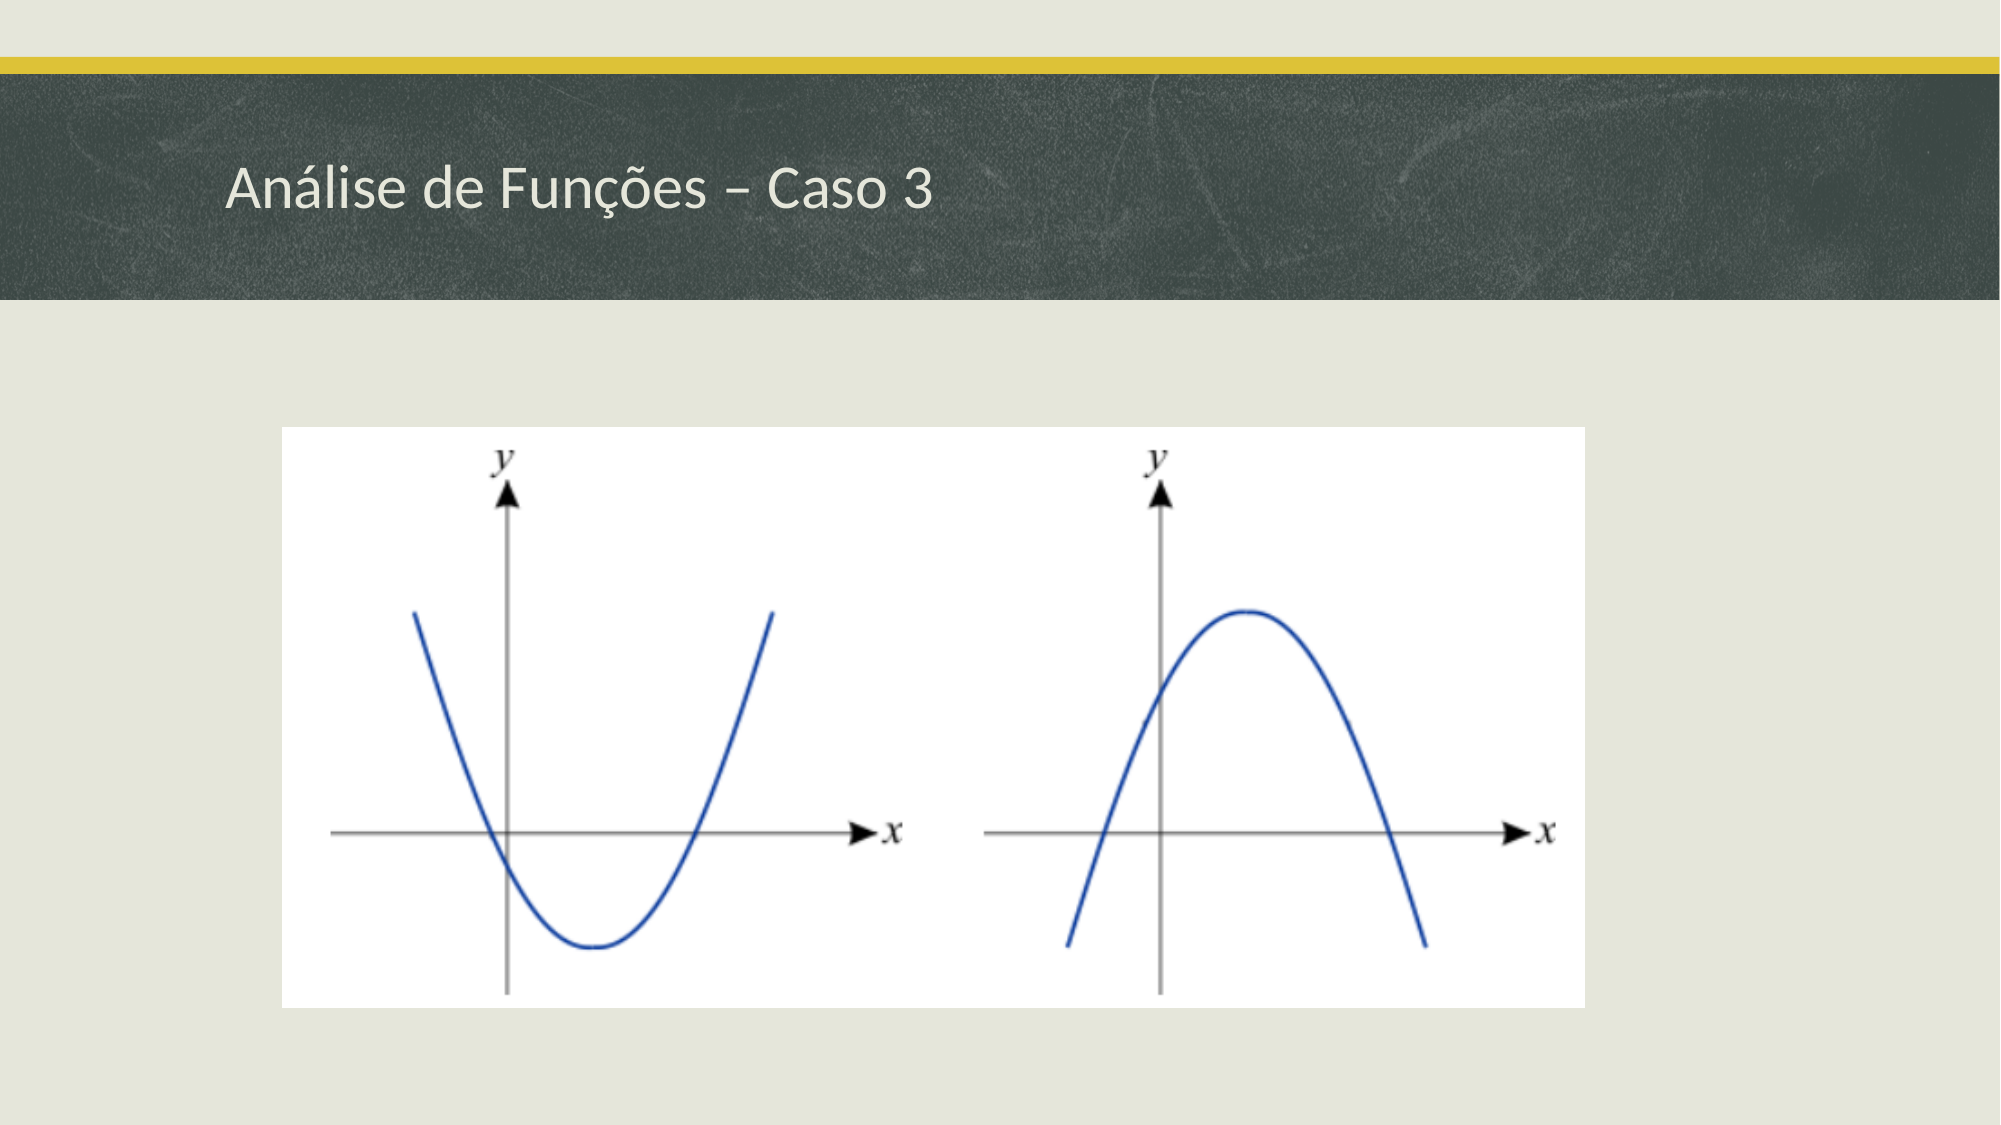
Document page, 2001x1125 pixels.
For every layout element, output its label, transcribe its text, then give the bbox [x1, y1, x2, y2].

picture [282, 426, 1585, 1008]
title Análise de Funções – Caso 3 [210, 75, 1790, 299]
picture [0, 74, 2000, 300]
